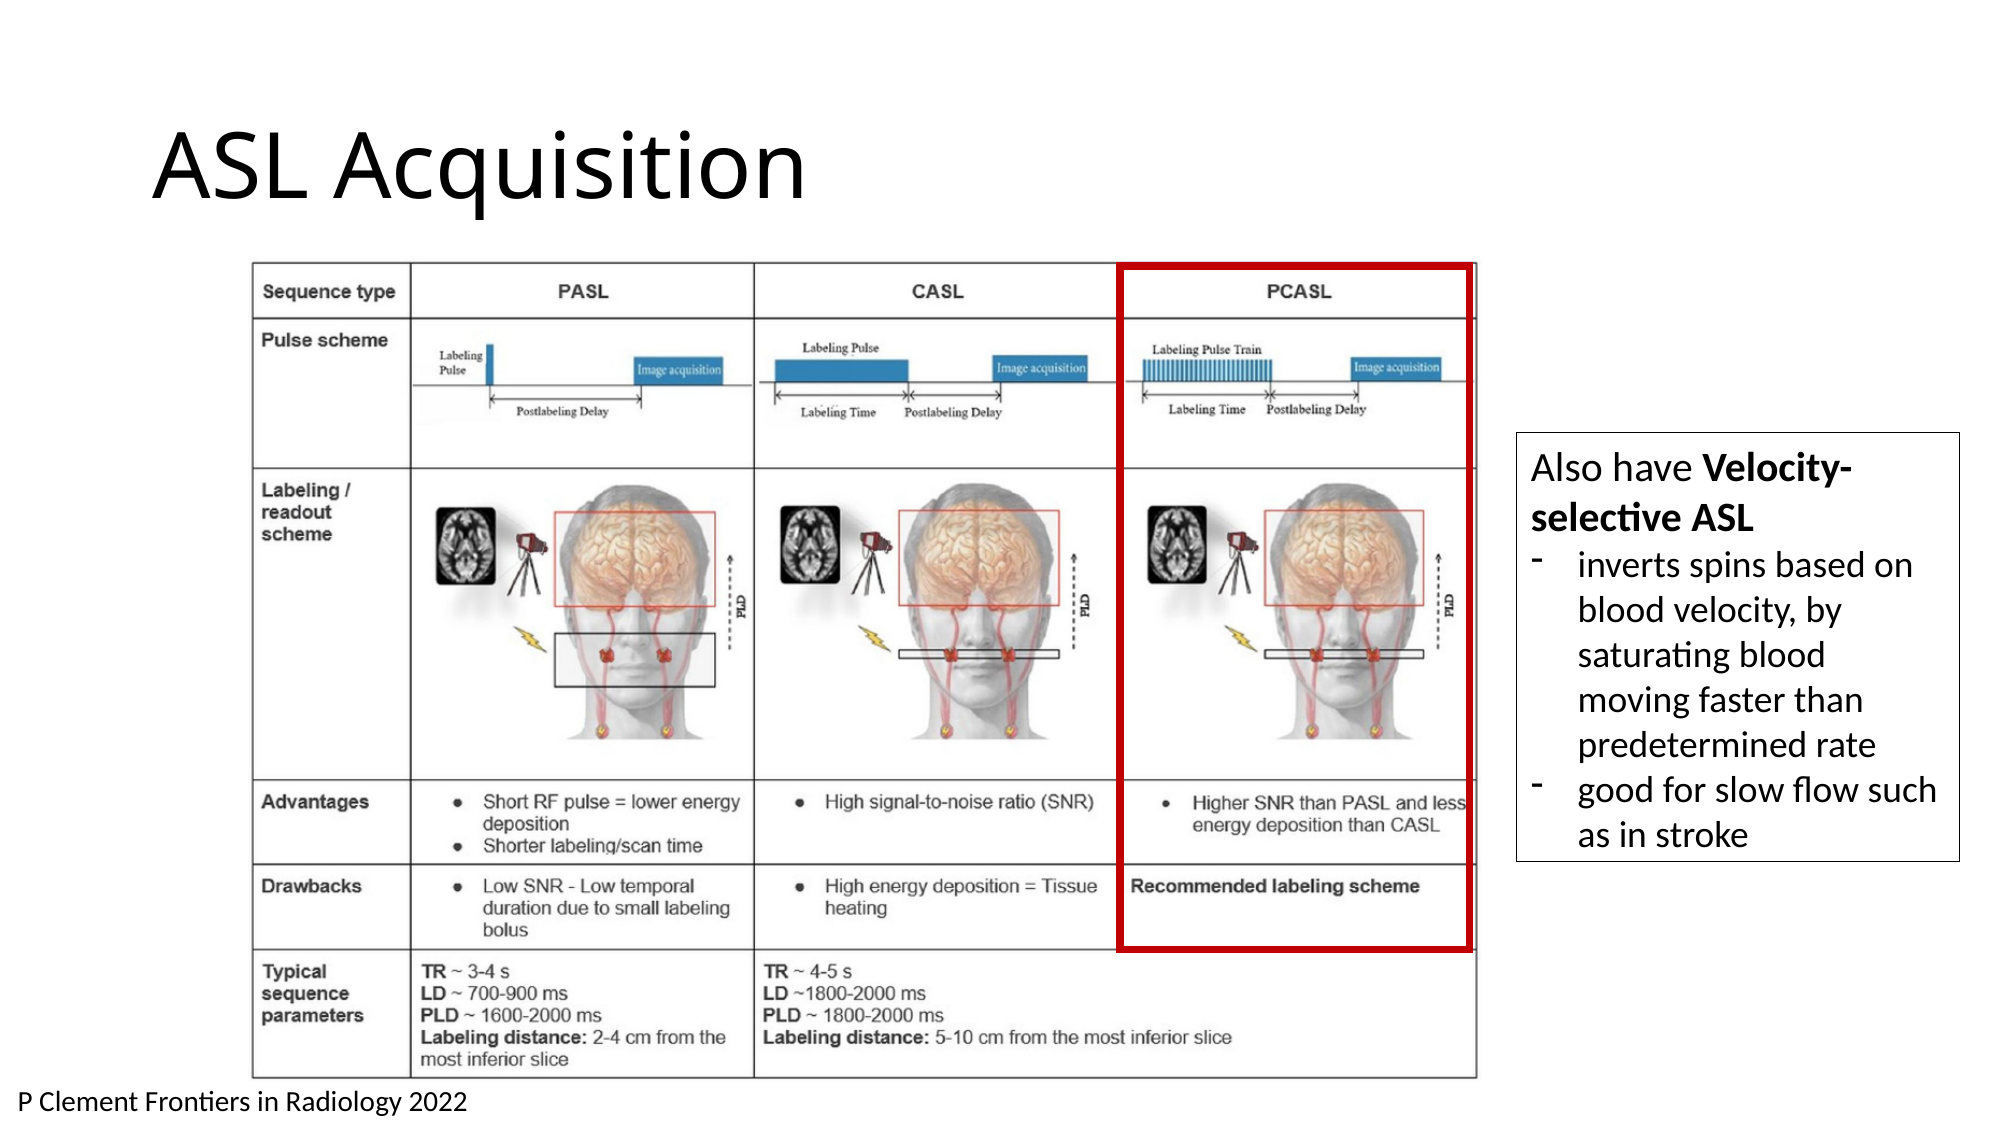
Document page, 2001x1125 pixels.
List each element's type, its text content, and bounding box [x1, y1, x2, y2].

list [243, 254, 1483, 1085]
title ASL Acquisition [137, 59, 1863, 278]
text_box Also have Velocity-selective ASL inverts spins based on blood velocity, by saturating blood moving faster than predetermined rate good for slow flow such as in stroke [1516, 432, 1960, 862]
text_box P Clement Frontiers in Radiology 2022 [2, 1074, 483, 1125]
